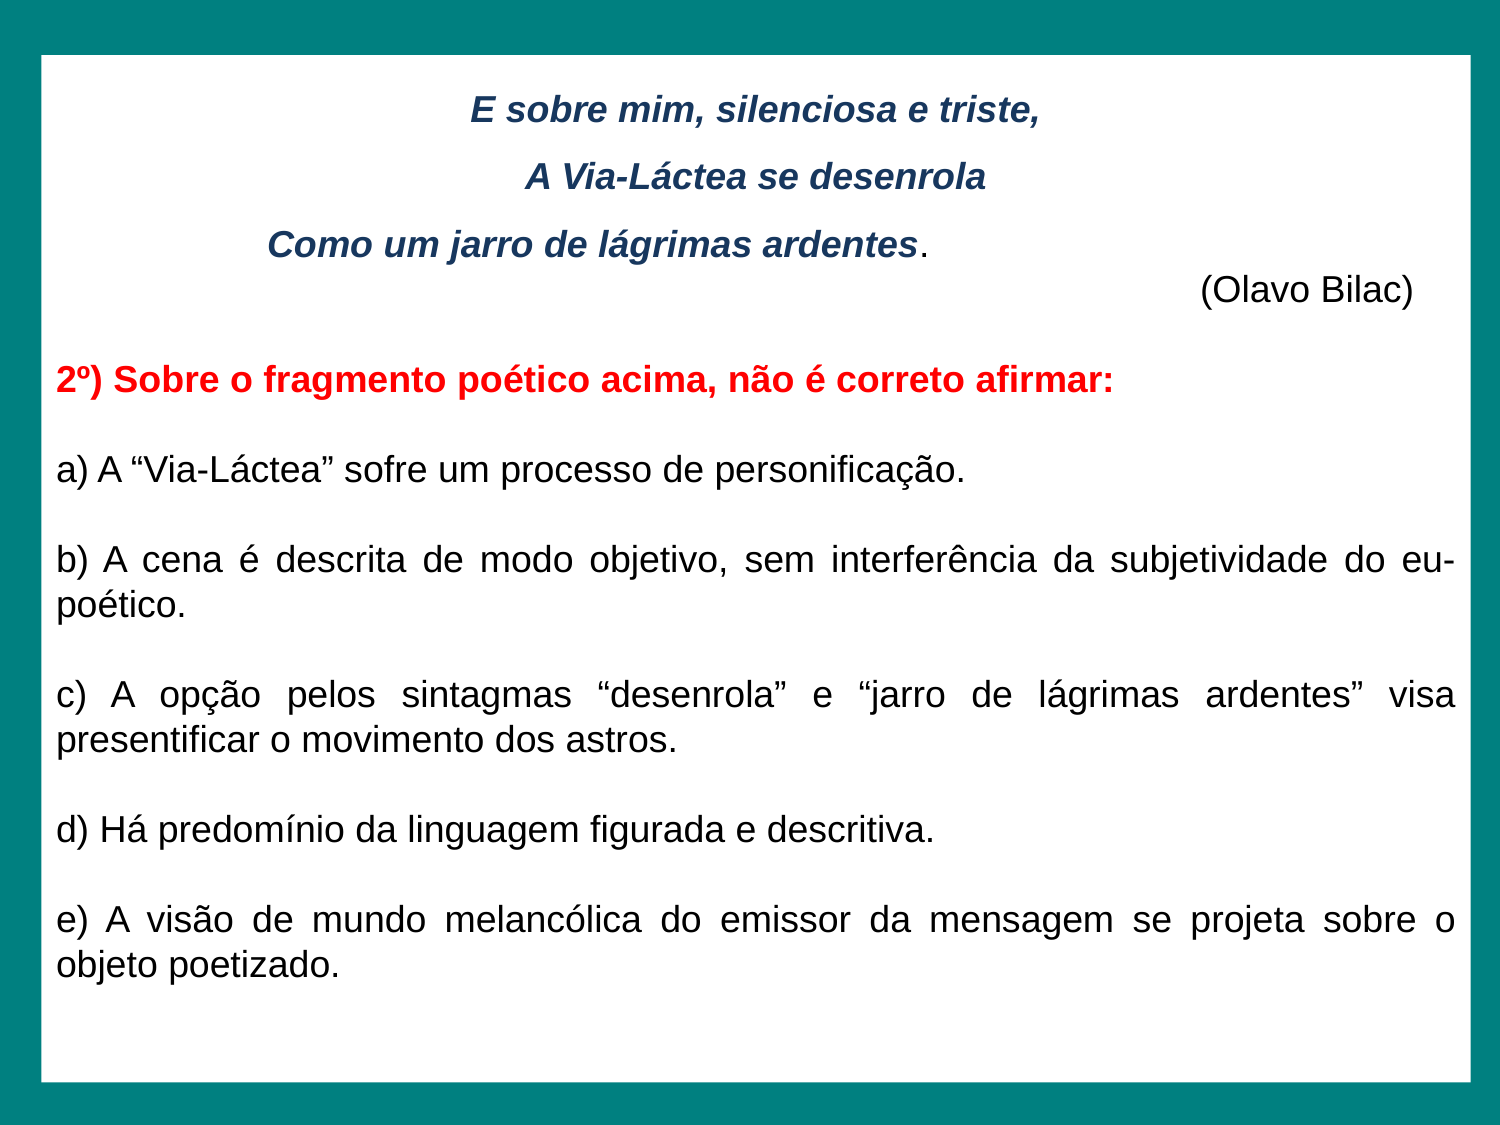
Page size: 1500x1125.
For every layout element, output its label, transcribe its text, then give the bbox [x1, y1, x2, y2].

text_box E sobre mim, silenciosa e triste, A Via-Láctea se desenrola Como um jarro de lágrimas ardentes. (Olavo Bilac) 2º) Sobre o fragmento poético acima, não é correto afirmar: a) A “Via-Láctea” sofre um processo de personificação. b) A cena é descrita de modo objetivo, sem interferência da subjetividade do eu-poético. c) A opção pelos sintagmas “desenrola” e “jarro de lágrimas ardentes” visa presentificar o movimento dos astros. d) Há predomínio da linguagem figurada e descritiva. e) A visão de mundo melancólica do emissor da mensagem se projeta sobre o objeto poetizado. [41, 55, 1471, 1083]
